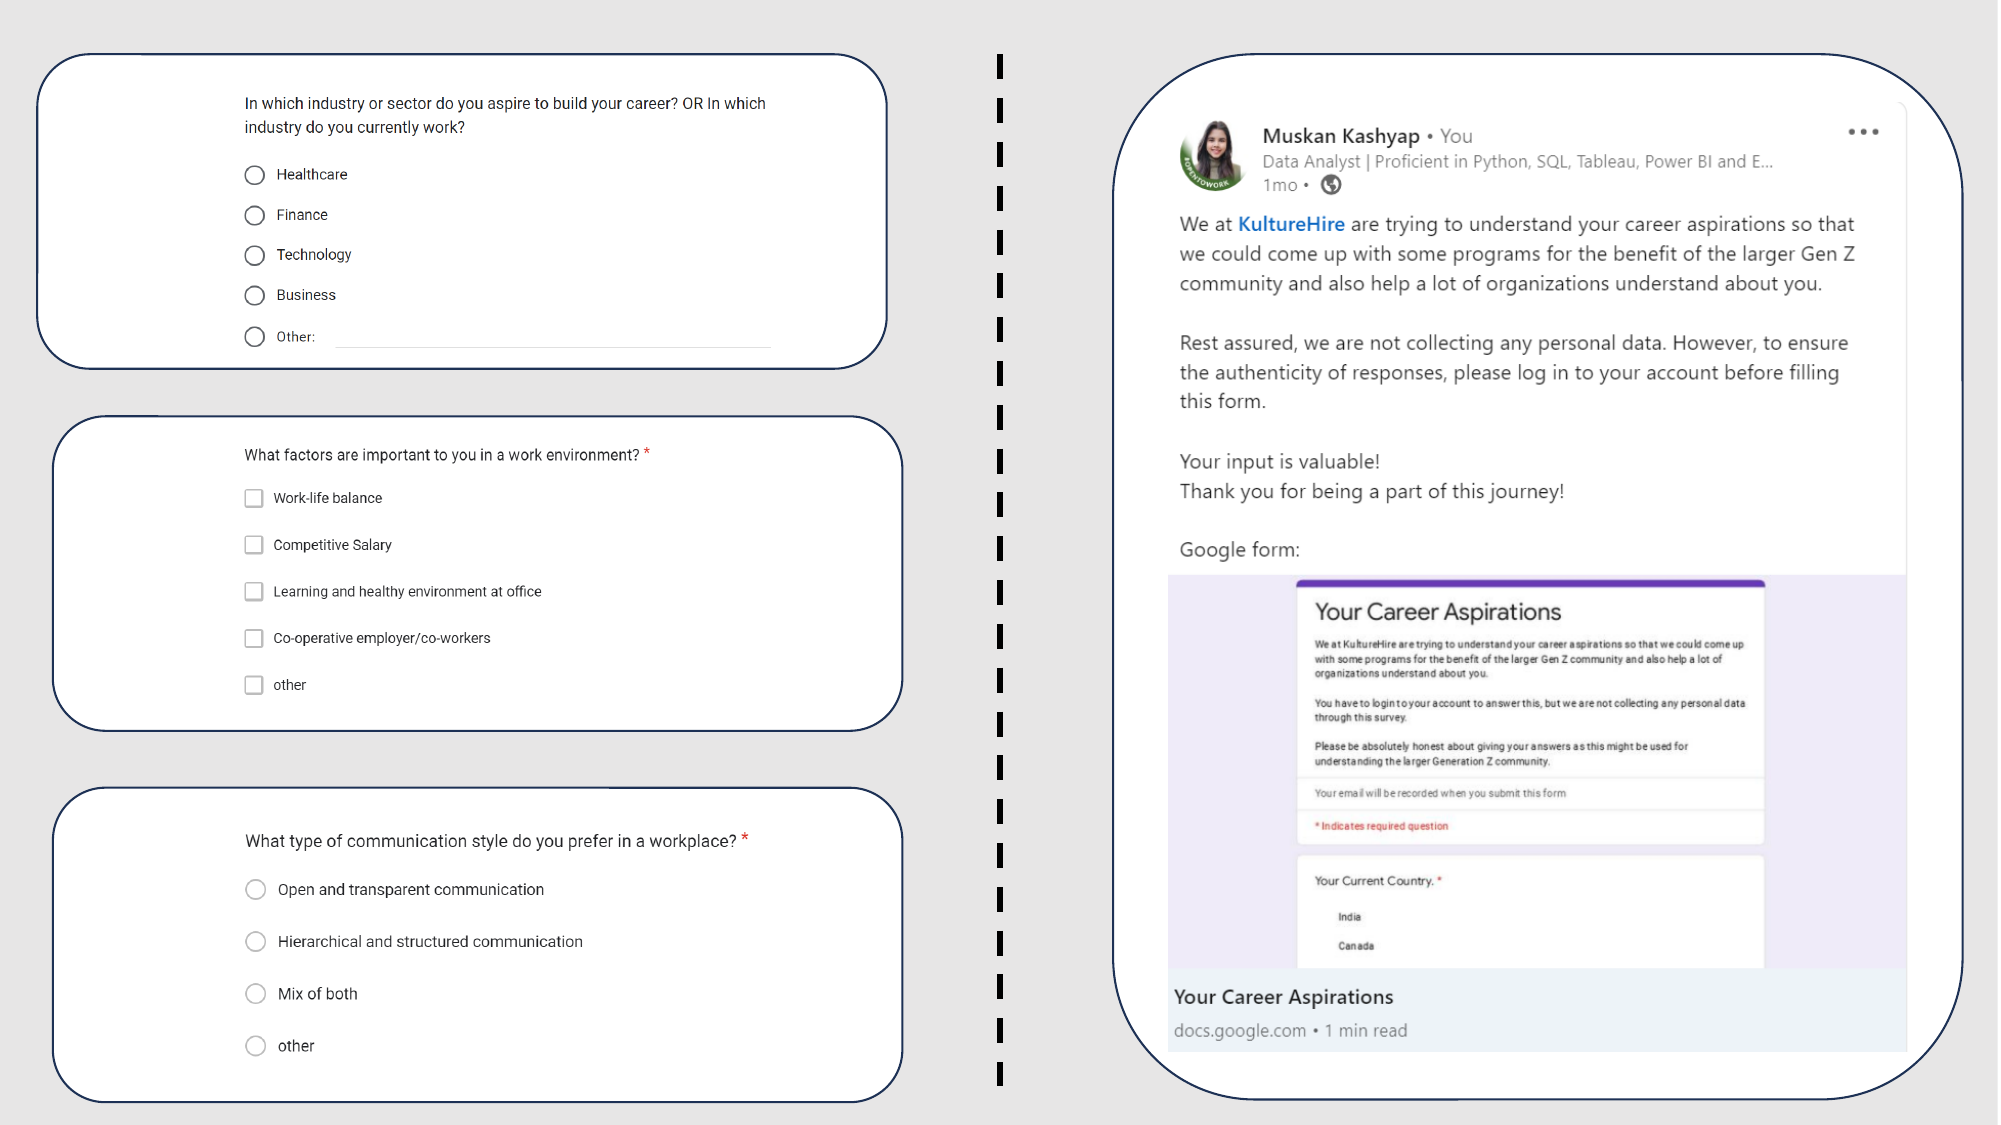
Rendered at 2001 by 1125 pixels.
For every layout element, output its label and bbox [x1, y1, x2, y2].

text_box [36, 53, 888, 370]
picture [242, 808, 771, 1071]
text_box [51, 415, 904, 732]
text_box [51, 786, 904, 1104]
picture [235, 430, 705, 717]
picture [1168, 102, 1908, 1052]
picture [242, 80, 771, 360]
text_box [1112, 53, 1964, 1101]
text_box [0, 0, 1998, 1125]
